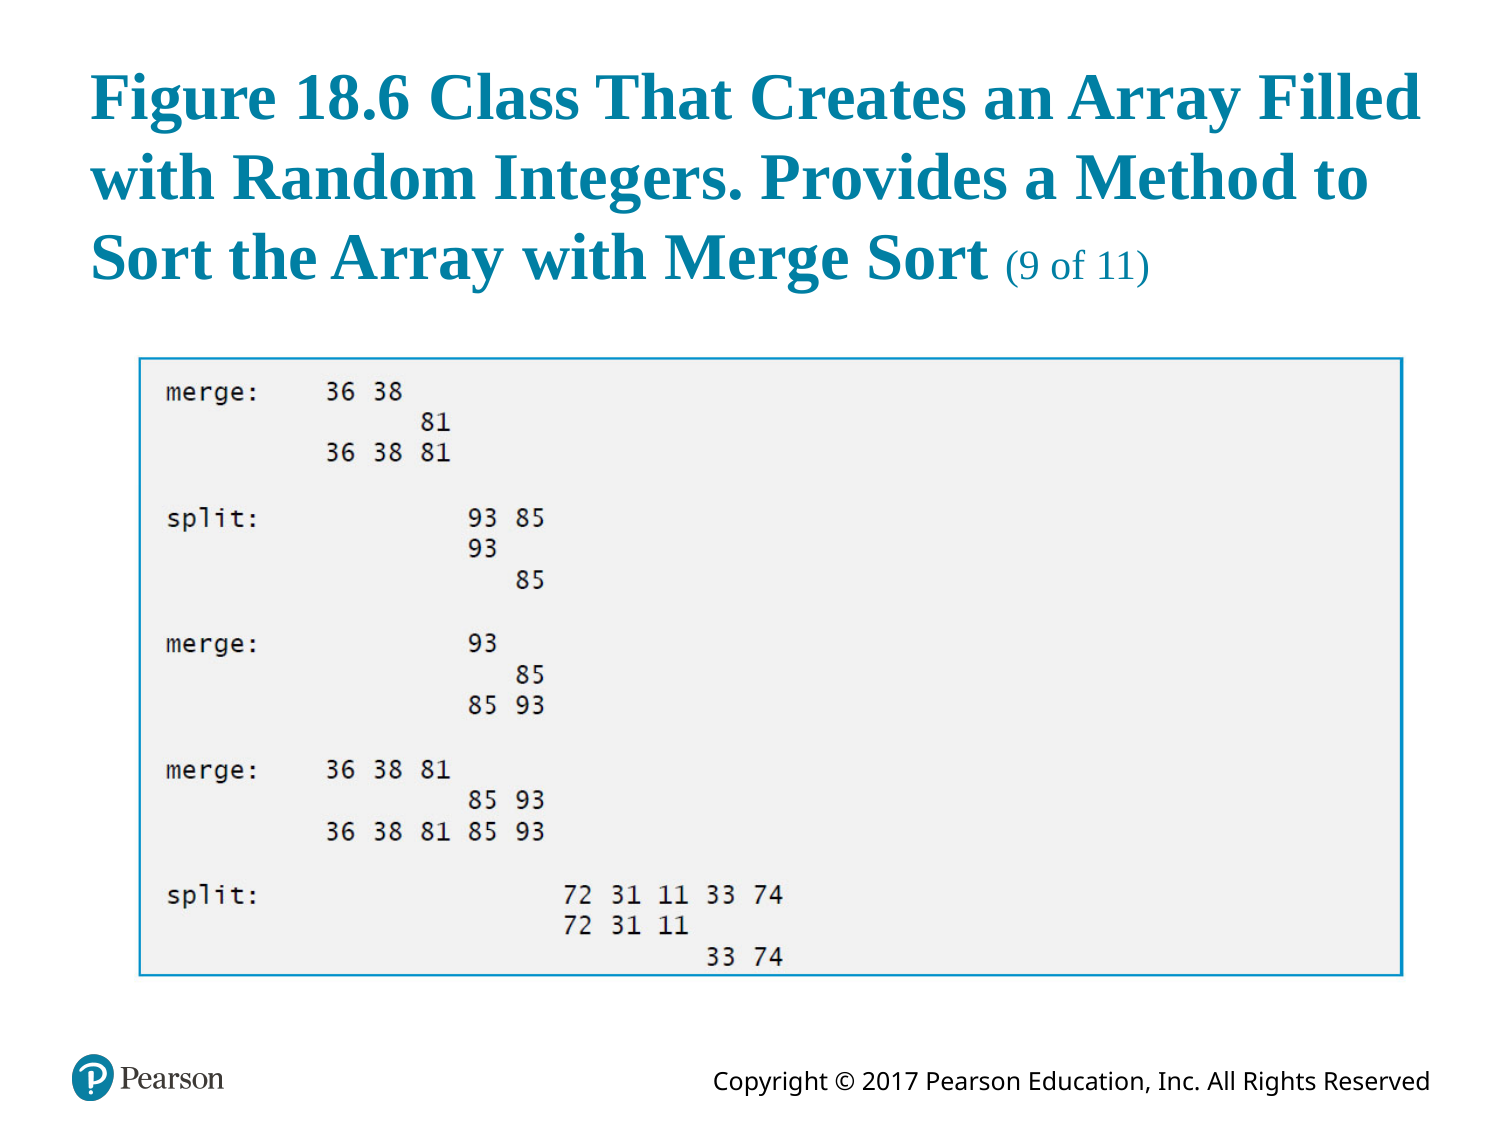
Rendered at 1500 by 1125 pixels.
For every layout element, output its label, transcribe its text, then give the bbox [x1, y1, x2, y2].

picture [72, 1054, 88, 1070]
picture [80, 1063, 106, 1088]
picture [98, 1054, 224, 1101]
picture [72, 1087, 83, 1101]
picture [134, 355, 1407, 987]
title Figure 18.6 Class That Creates an Array Filled with Random Integers. Provides a Method to Sort the Array with Merge Sort (9 of 11) [75, 37, 1460, 296]
